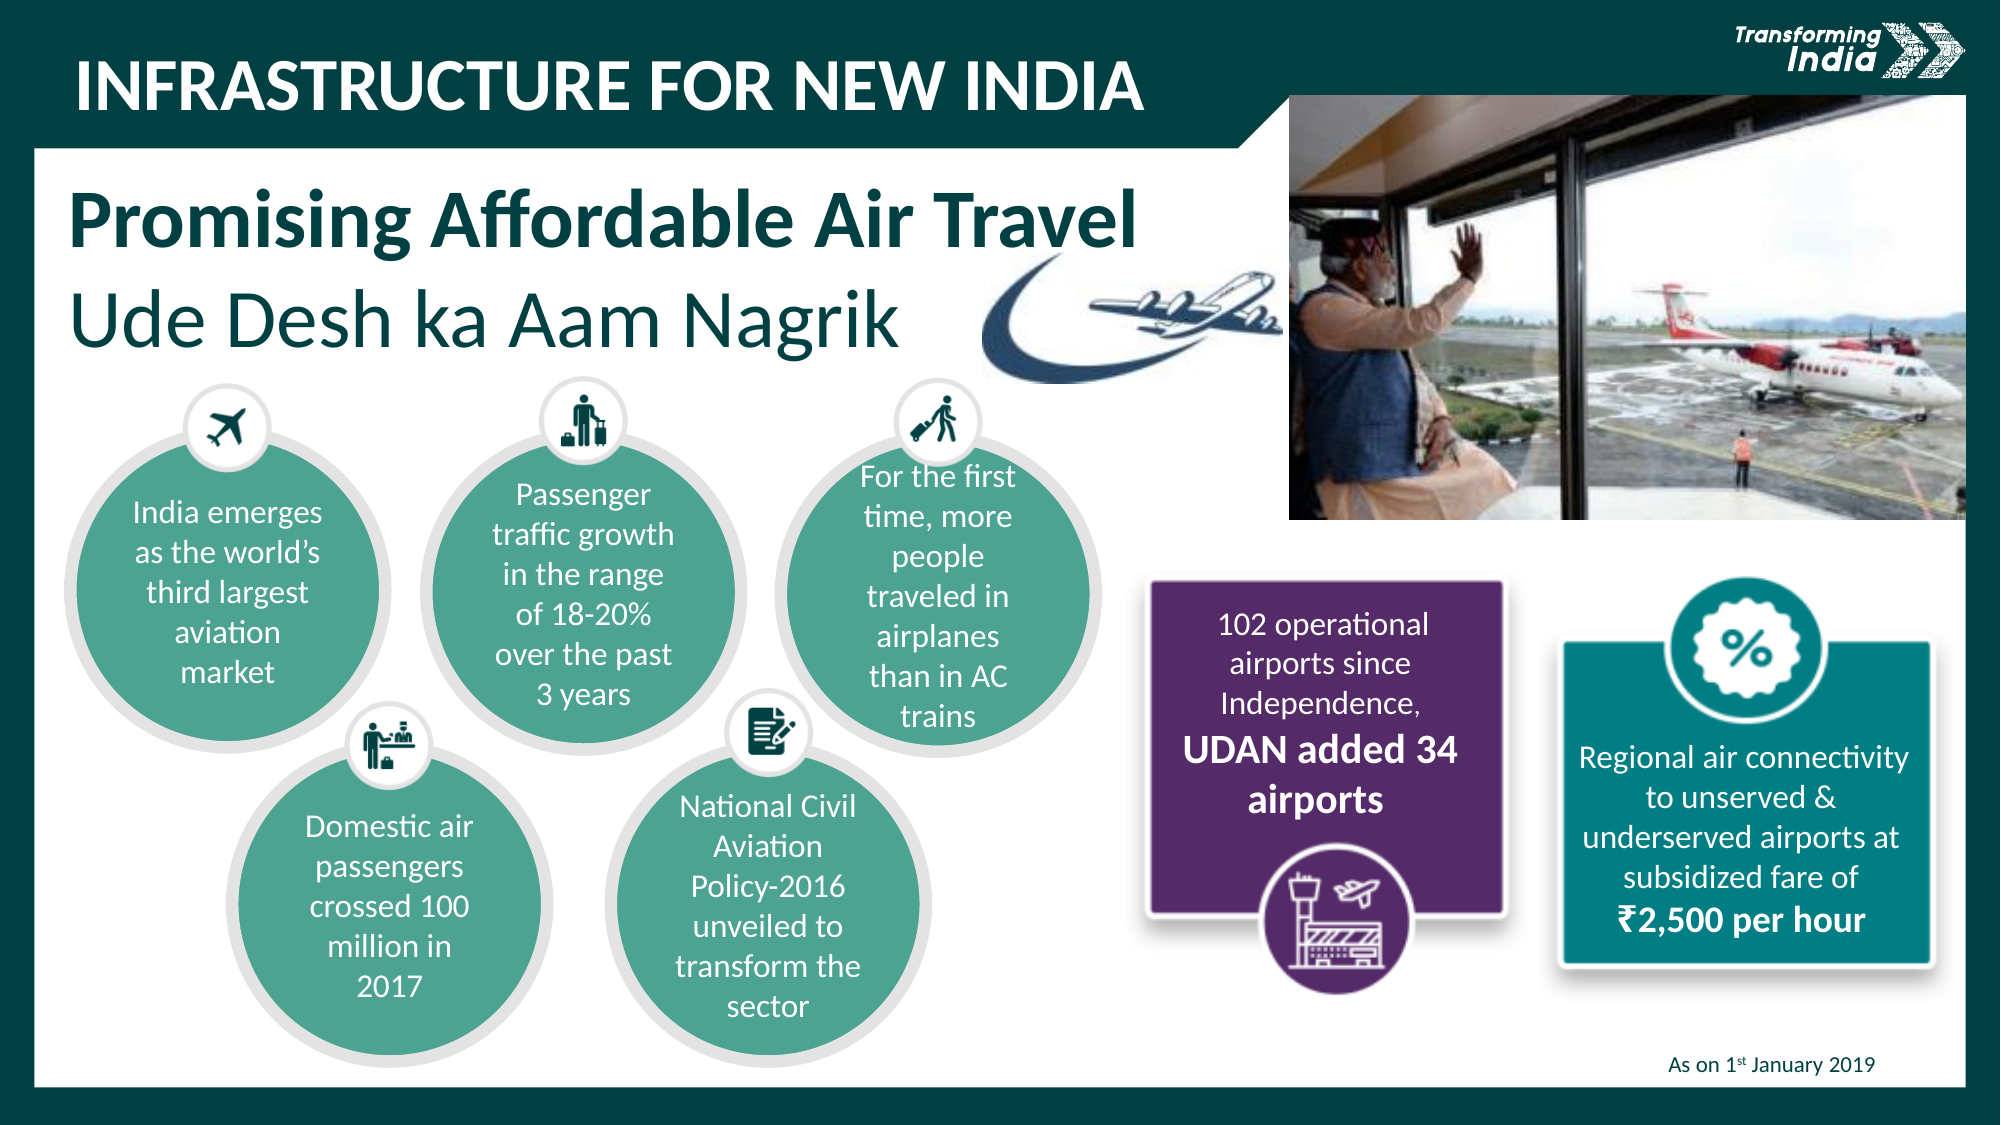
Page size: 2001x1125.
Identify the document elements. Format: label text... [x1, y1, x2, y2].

picture [1289, 95, 1966, 520]
text_box India emerges as the world’s third largest aviation market [69, 437, 387, 749]
text_box [33, 147, 1967, 1088]
text_box For the first time, more people traveled in airplanes than in AC trains [779, 442, 1097, 753]
text_box Domestic air passengers crossed 100 million in 2017 [231, 752, 549, 1063]
text_box Promising Affordable Air Travel Ude Desh ka Aam Nagrik [53, 157, 1182, 372]
text_box INFRASTRUCTURE FOR NEW INDIA [59, 27, 1162, 133]
text_box As on 1st January 2019 [1653, 1041, 1892, 1085]
text_box [1234, 94, 1291, 151]
text_box National Civil Aviation Policy-2016 unveiled to transform the sector [609, 752, 927, 1063]
picture [344, 700, 435, 791]
picture [1735, 22, 1966, 79]
picture [1537, 571, 1958, 1003]
text_box [0, 0, 2000, 1125]
picture [1125, 569, 1529, 1001]
text_box Passenger traffic growth in the range of 18-20% over the past 3 years [425, 440, 743, 751]
picture [538, 375, 629, 466]
picture [182, 382, 273, 473]
picture [893, 252, 1283, 468]
picture [723, 687, 814, 778]
